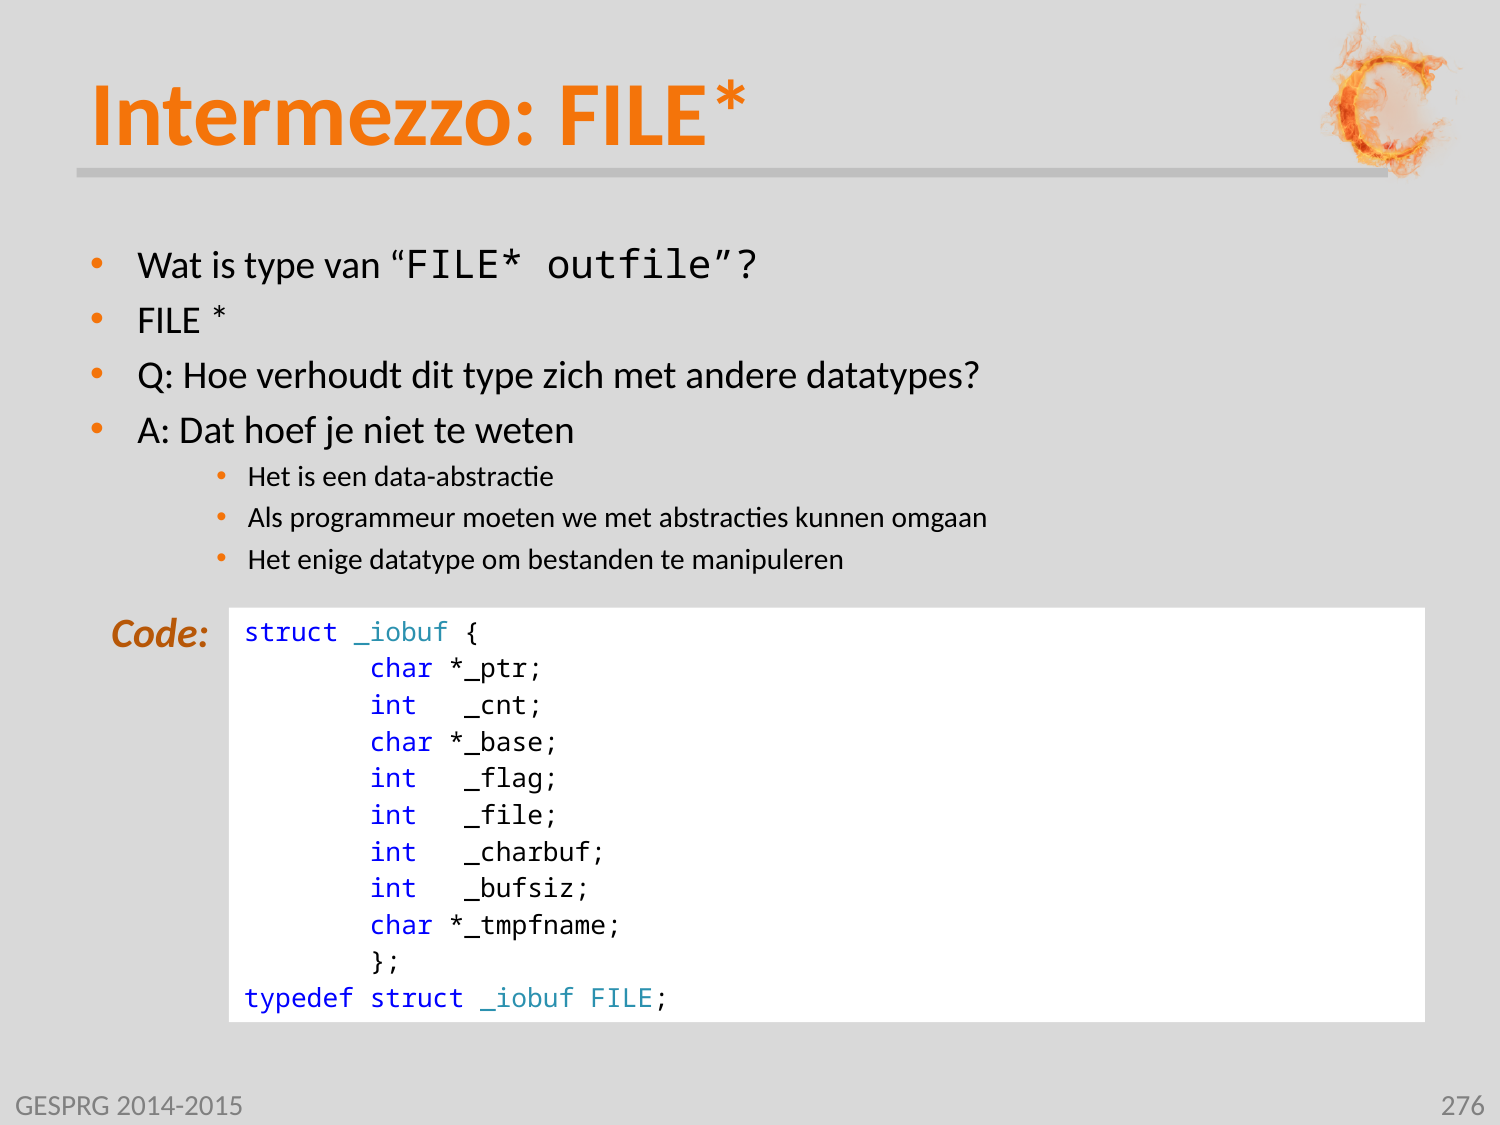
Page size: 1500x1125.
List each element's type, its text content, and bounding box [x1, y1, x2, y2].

title Intermezzo: FILE* [75, 45, 1425, 173]
list Wat is type van “FILE* outfile”? FILE * Q: Hoe verhoudt dit type zich met andere datatypes? A: Dat hoef je niet te weten Het is een data-abstractie Als programmeur moeten we met abstracties kunnen omgaan Het enige datatype om bestanden te manipuleren [75, 231, 1425, 588]
slide_number 276 [1149, 1082, 1500, 1125]
slide_number GESPRG 2014-2015 [0, 1082, 350, 1125]
list struct _iobuf { char *_ptr; int _cnt; char *_base; int _flag; int _file; int _charbuf; int _bufsiz; char *_tmpfname; }; typedef struct _iobuf FILE; [228, 607, 1425, 1023]
picture [1316, 0, 1471, 185]
